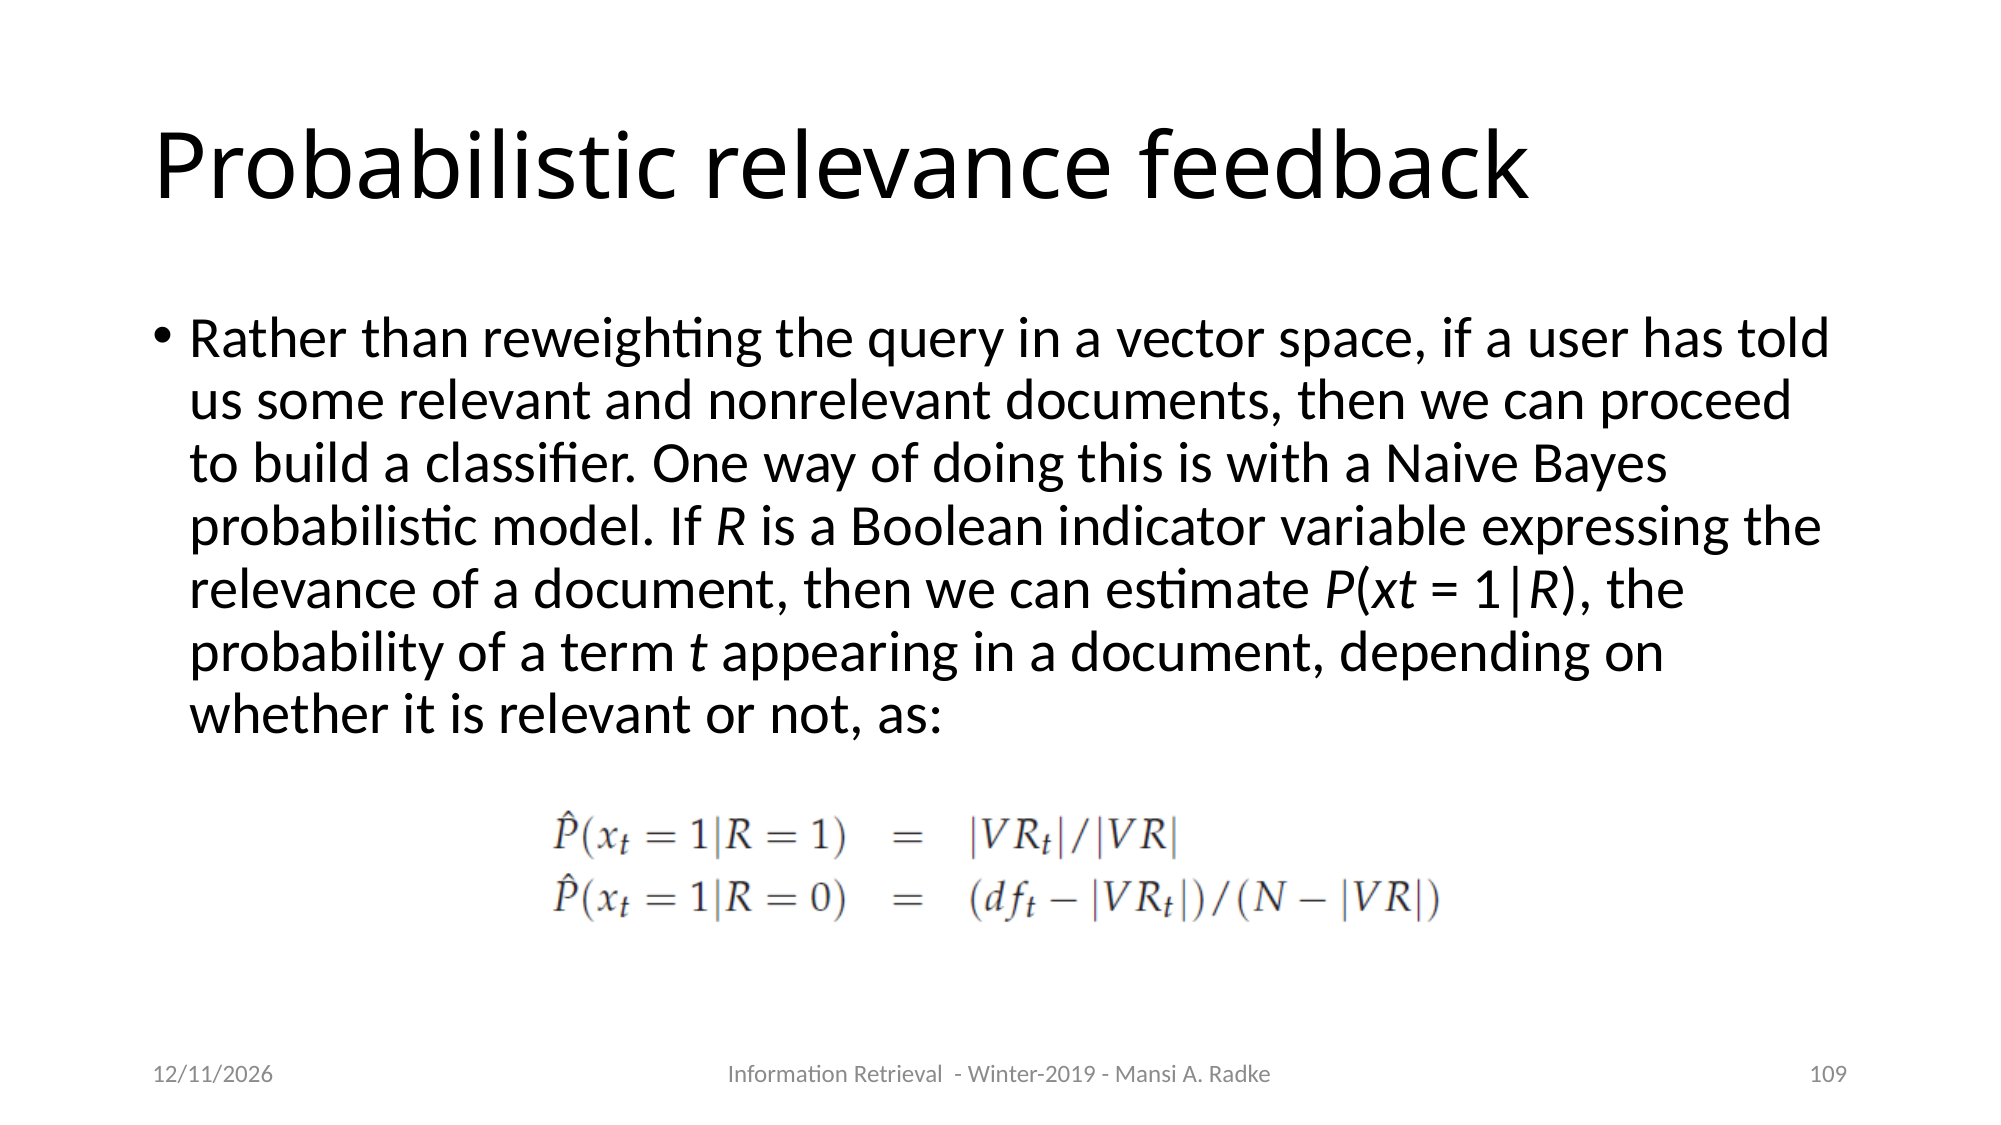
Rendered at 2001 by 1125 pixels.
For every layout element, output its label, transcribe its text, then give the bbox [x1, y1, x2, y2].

text_box Probabilistic relevance feedback [137, 59, 1863, 278]
picture [506, 799, 1494, 945]
text_box 1 [1412, 1042, 1863, 1103]
text_box Rather than reweighting the query in a vector space, if a user has told us some relevant and nonrelevant documents, then we can proceed to build a classifier. One way of doing this is with a Naive Bayes probabilistic model. If R is a Boolean indicator variable expressing the relevance of a document, then we can estimate P(xt = 1|R), the probability of a term t appearing in a document, depending on whether it is relevant or not, as: [137, 299, 1863, 1014]
text_box 09/10/2019 [137, 1042, 588, 1103]
text_box Information Retrieval - Winter-2019 - Mansi A. Radke [662, 1042, 1338, 1103]
